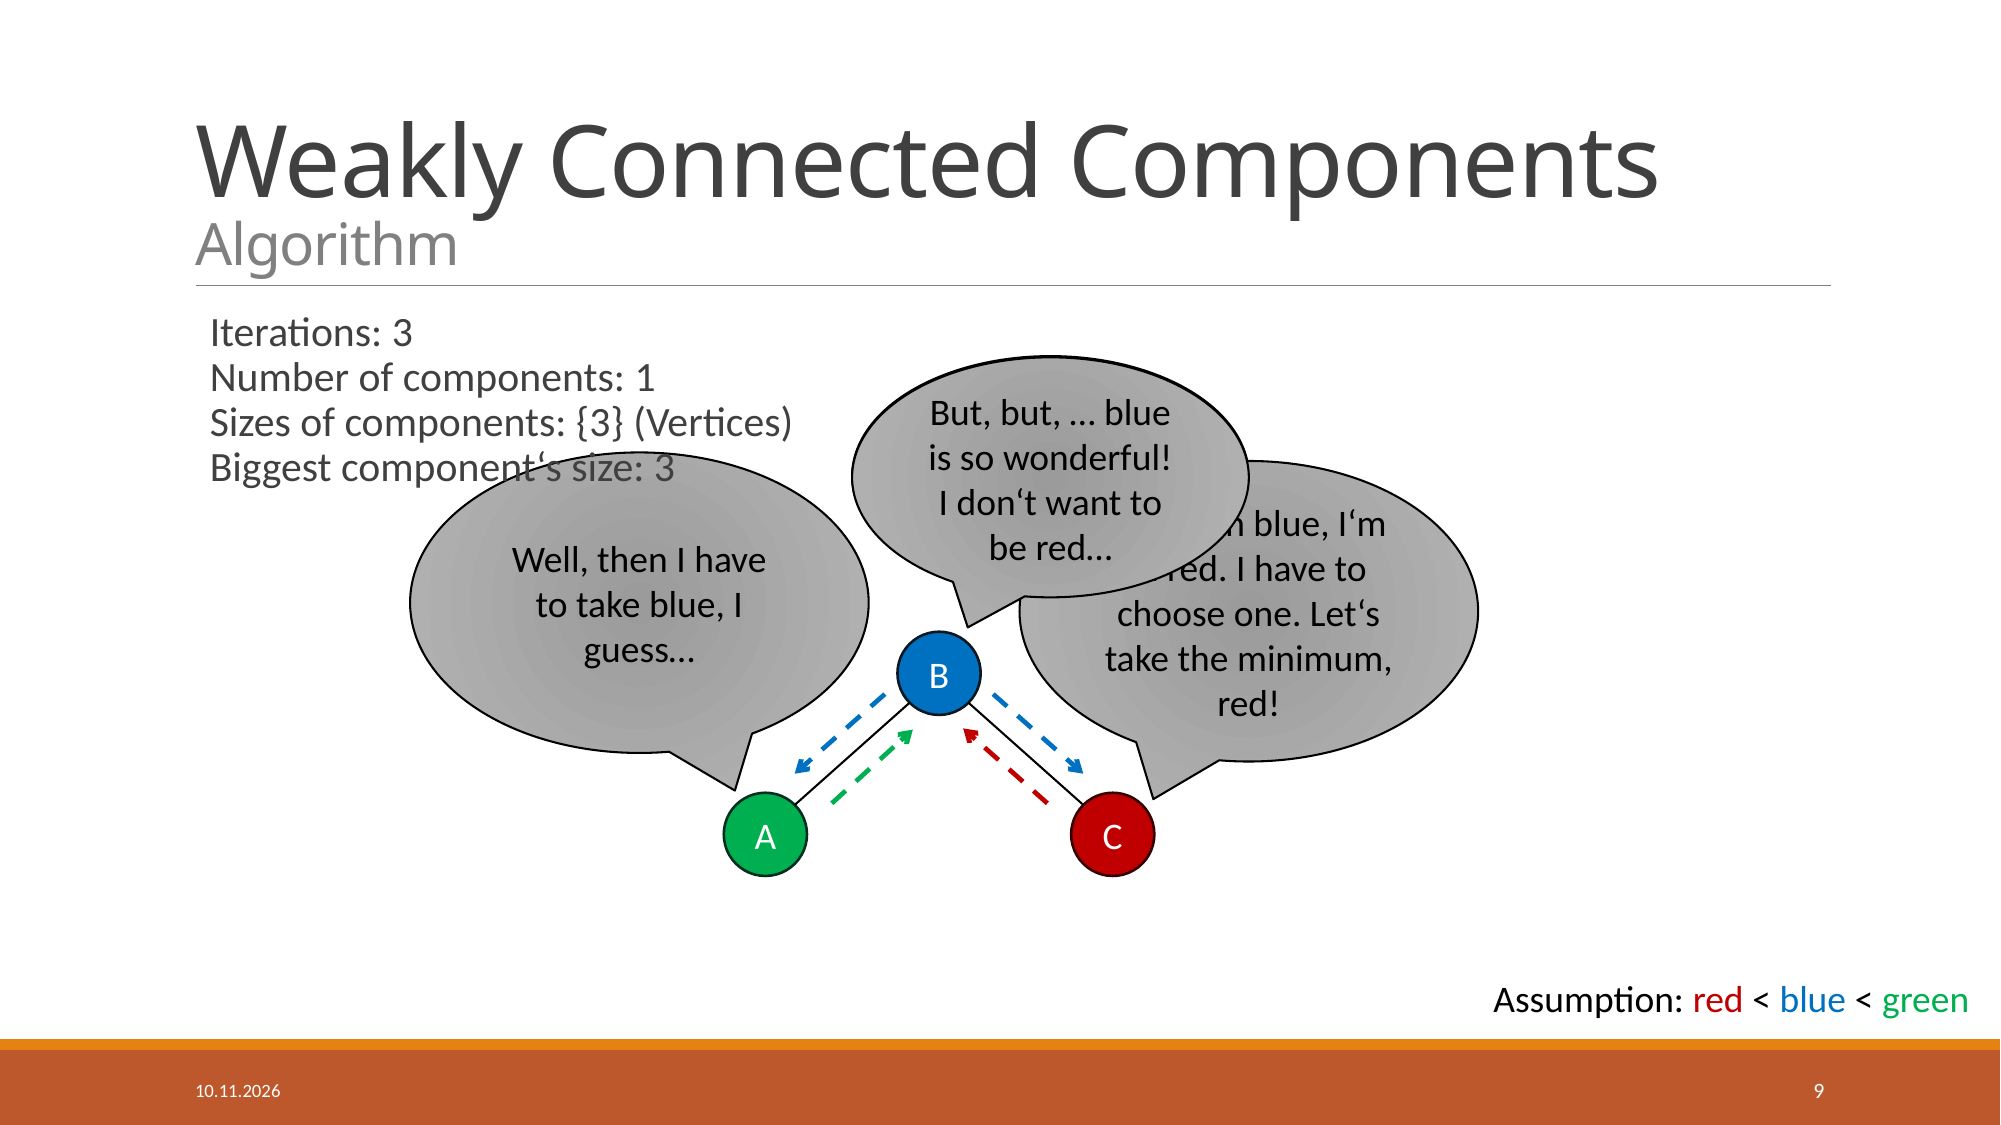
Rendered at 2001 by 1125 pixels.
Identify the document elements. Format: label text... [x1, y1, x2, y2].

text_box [894, 702, 911, 726]
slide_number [180, 1059, 586, 1120]
text_box So B is in blue, I‘m in red. I have to choose one. Let‘s take the minimum, red! [1018, 459, 1480, 801]
text_box B [896, 630, 982, 717]
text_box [831, 728, 914, 804]
slide_number 9 [1624, 1059, 1840, 1120]
title Weakly Connected Components Algorithm [180, 47, 1830, 285]
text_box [962, 727, 1048, 804]
text_box Well, then I have to take blue, I guess… [409, 590, 870, 792]
text_box Iterations: 3 Number of components: 1 Sizes of components: {3} (Vertices) Biggest component‘s size: 3 [180, 302, 869, 598]
text_box Assumption: red < blue < green [1478, 967, 1985, 1028]
text_box A [722, 791, 809, 878]
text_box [992, 693, 1084, 775]
text_box C [1069, 791, 1156, 878]
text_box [794, 779, 829, 806]
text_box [967, 702, 989, 725]
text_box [1056, 781, 1084, 806]
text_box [794, 693, 886, 775]
text_box But, but, … blue is so wonderful! I don‘t want to be red… [869, 356, 1250, 629]
